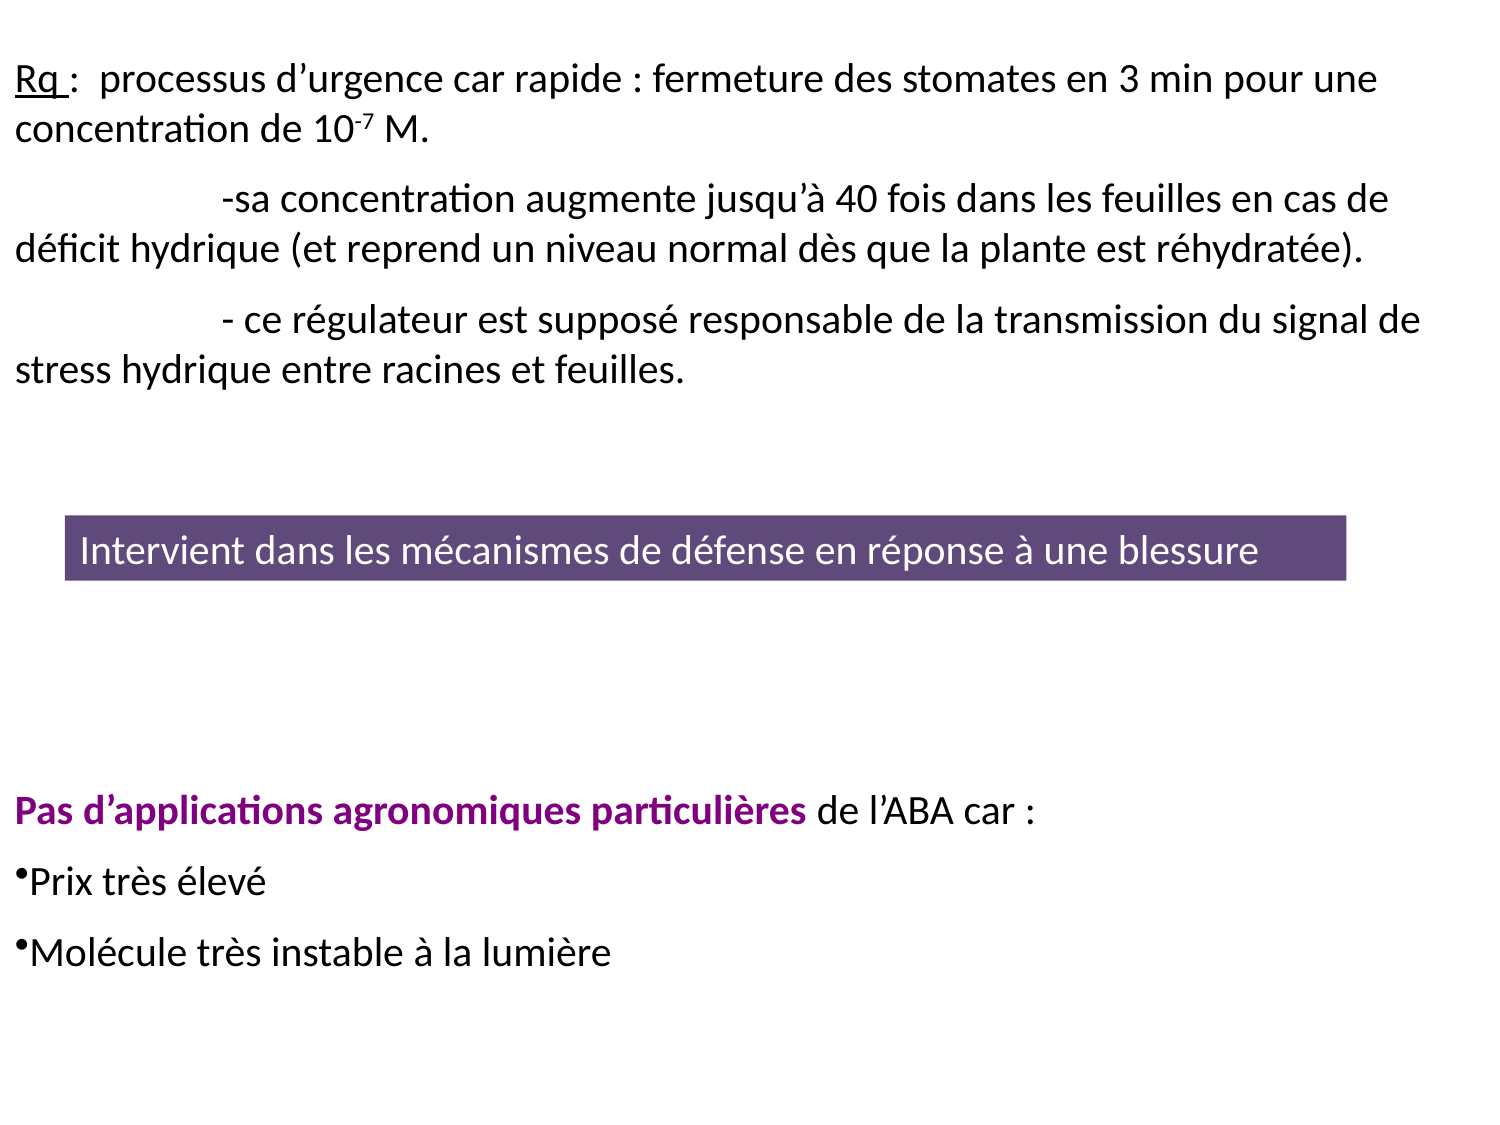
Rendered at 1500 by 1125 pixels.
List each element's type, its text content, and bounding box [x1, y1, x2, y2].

text_box Intervient dans les mécanismes de défense en réponse à une blessure [64, 515, 1347, 581]
text_box Pas d’applications agronomiques particulières de l’ABA car : Prix très élevé Molécule très instable à la lumière [0, 775, 1500, 983]
text_box Rq : processus d’urgence car rapide : fermeture des stomates en 3 min pour une concentration de 10-7 M. -sa concentration augmente jusqu’à 40 fois dans les feuilles en cas de déficit hydrique (et reprend un niveau normal dès que la plante est réhydratée). - ce régulateur est supposé responsable de la transmission du signal de stress hydrique entre racines et feuilles. [0, 42, 1500, 400]
